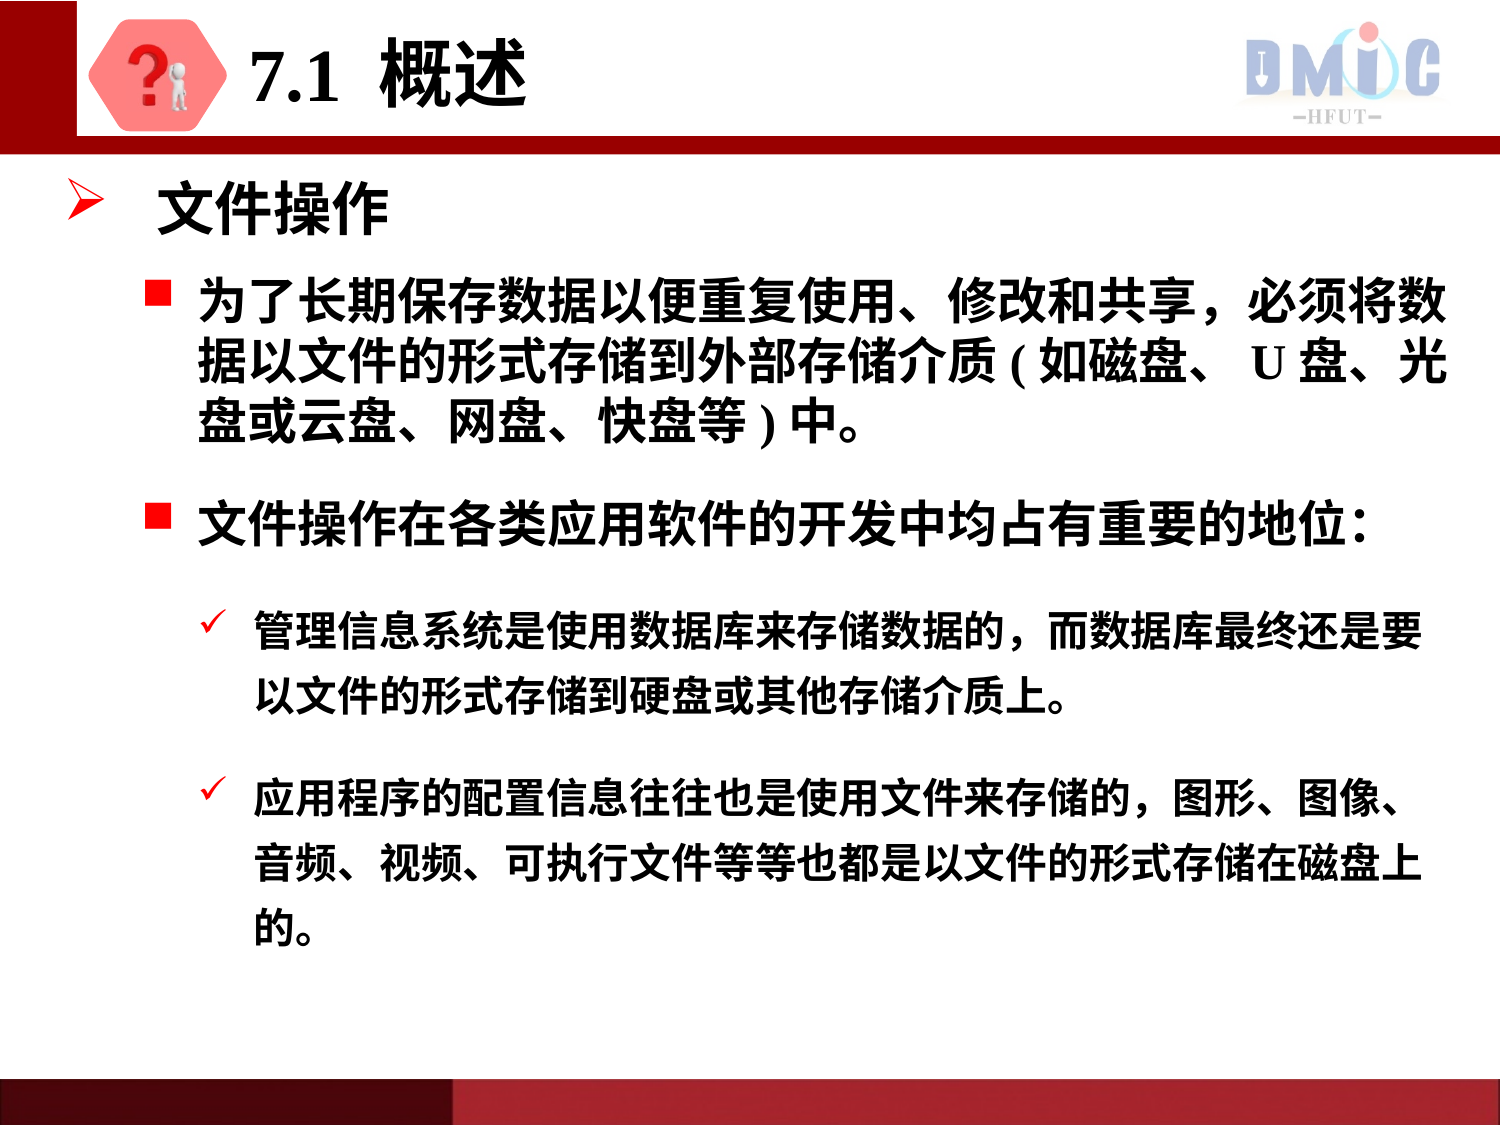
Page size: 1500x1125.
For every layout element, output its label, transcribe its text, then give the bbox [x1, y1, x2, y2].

list 为了长期保存数据以便重复使用、修改和共享，必须将数据以文件的形式存储到外部存储介质(如磁盘、U盘、光盘或云盘、网盘、快盘等)中。 文件操作在各类应用软件的开发中均占有重要的地位： 管理信息系统是使用数据库来存储数据的，而数据库最终还是要以文件的形式存储到硬盘或其他存储介质上。 应用程序的配置信息往往也是使用文件来存储的，图形、图像、音频、视频、可执行文件等等也都是以文件的形式存储在磁盘上的。 [125, 261, 1477, 1030]
title 文件操作 [47, 125, 1500, 250]
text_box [41, 18, 736, 132]
picture [0, 1079, 1500, 1125]
